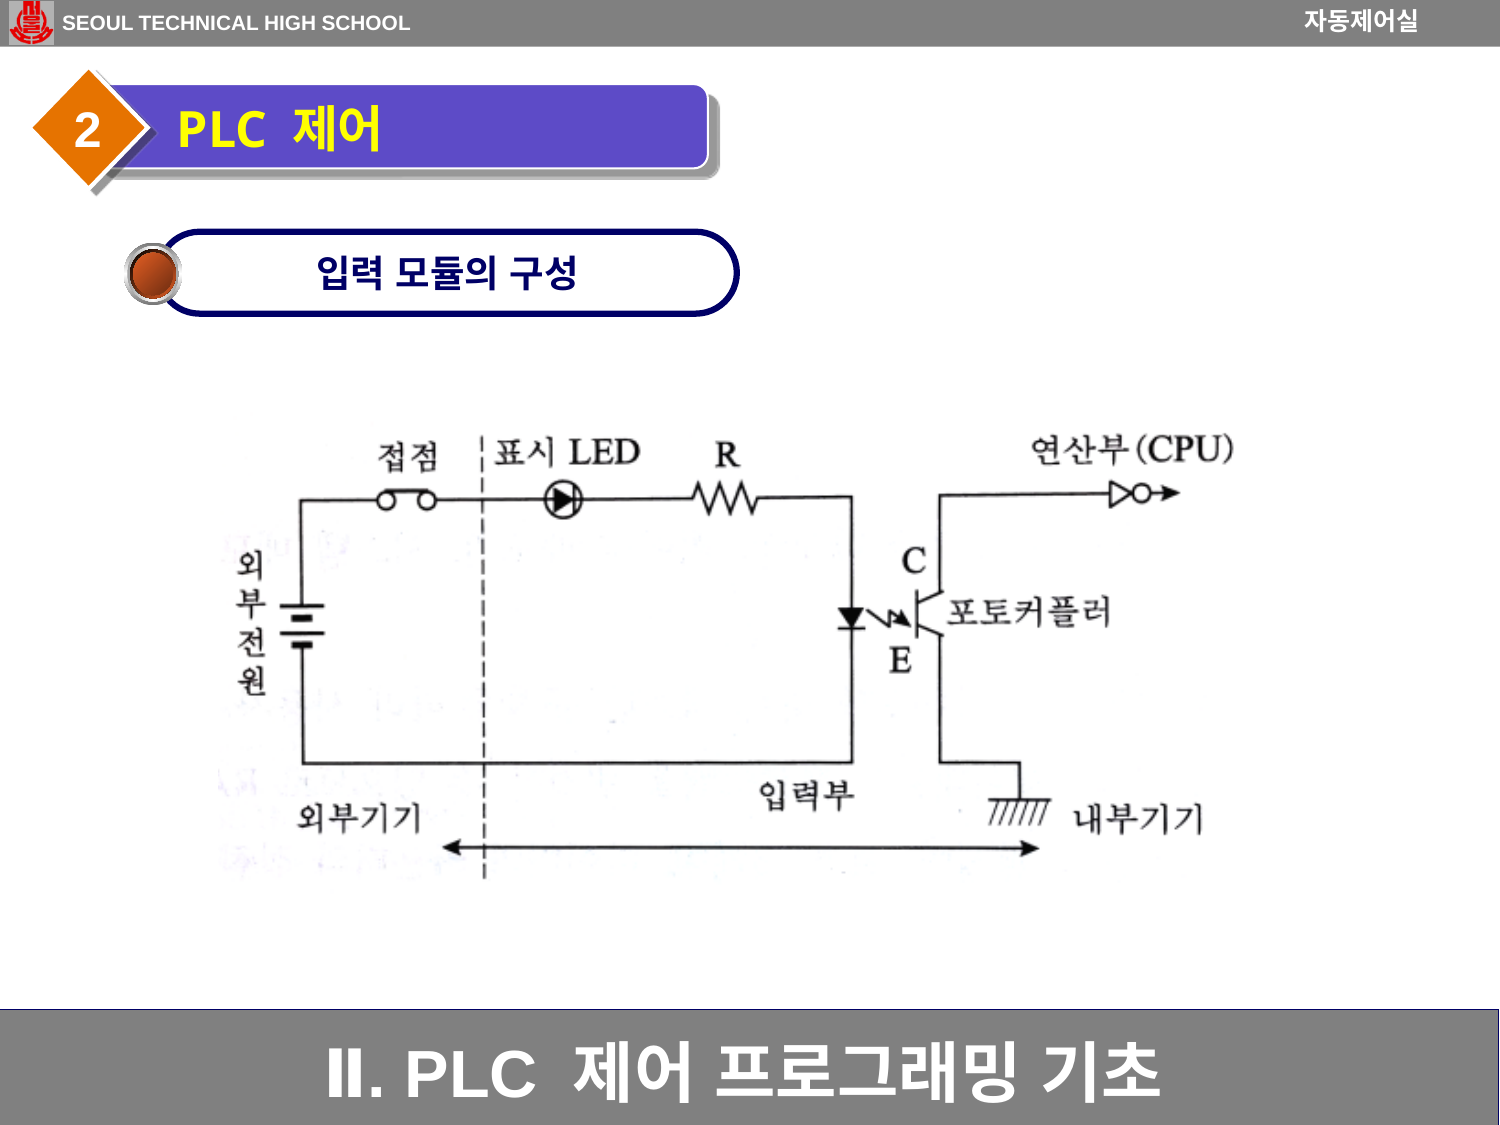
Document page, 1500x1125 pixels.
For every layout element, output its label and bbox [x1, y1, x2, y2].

picture [9, 1, 54, 45]
picture [218, 408, 1252, 894]
text_box [123, 231, 738, 314]
text_box [29, 66, 709, 190]
